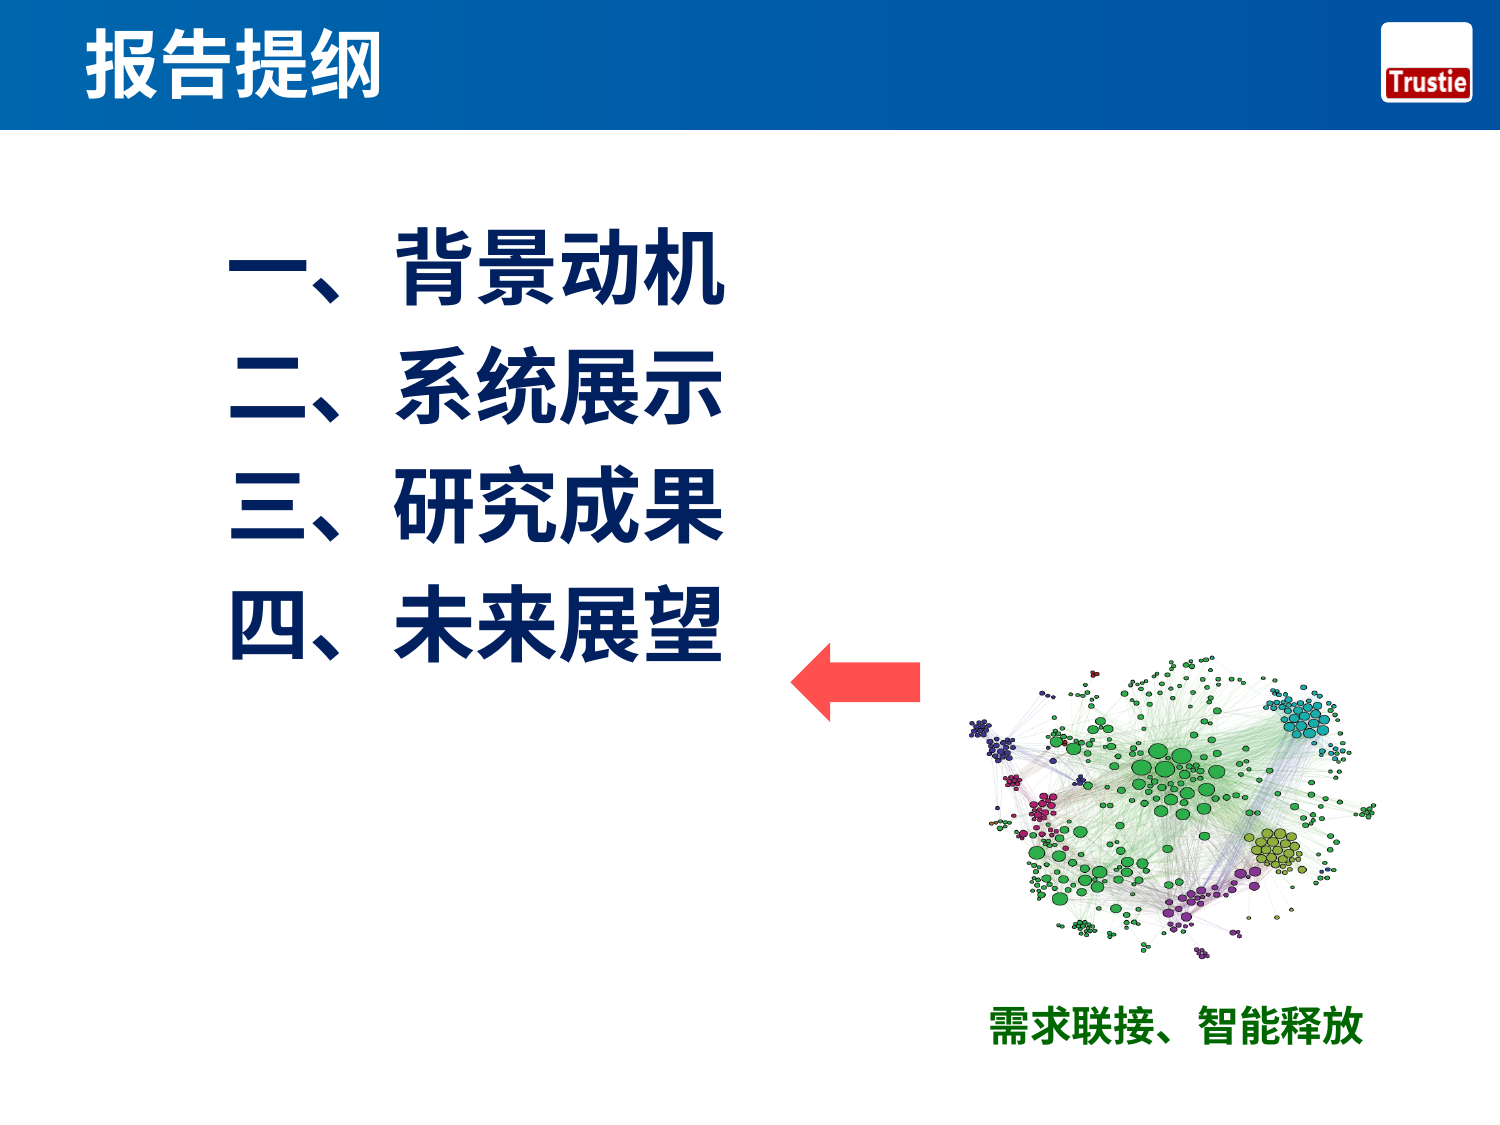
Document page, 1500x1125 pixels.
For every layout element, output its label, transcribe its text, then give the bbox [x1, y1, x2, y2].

title 报告提纲 [76, 0, 1428, 126]
list 一、背景动机 二、系统展示 三、研究成果 四、未来展望 [217, 207, 836, 817]
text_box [1374, 23, 1480, 116]
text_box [938, 649, 1415, 1042]
text_box [790, 642, 921, 723]
